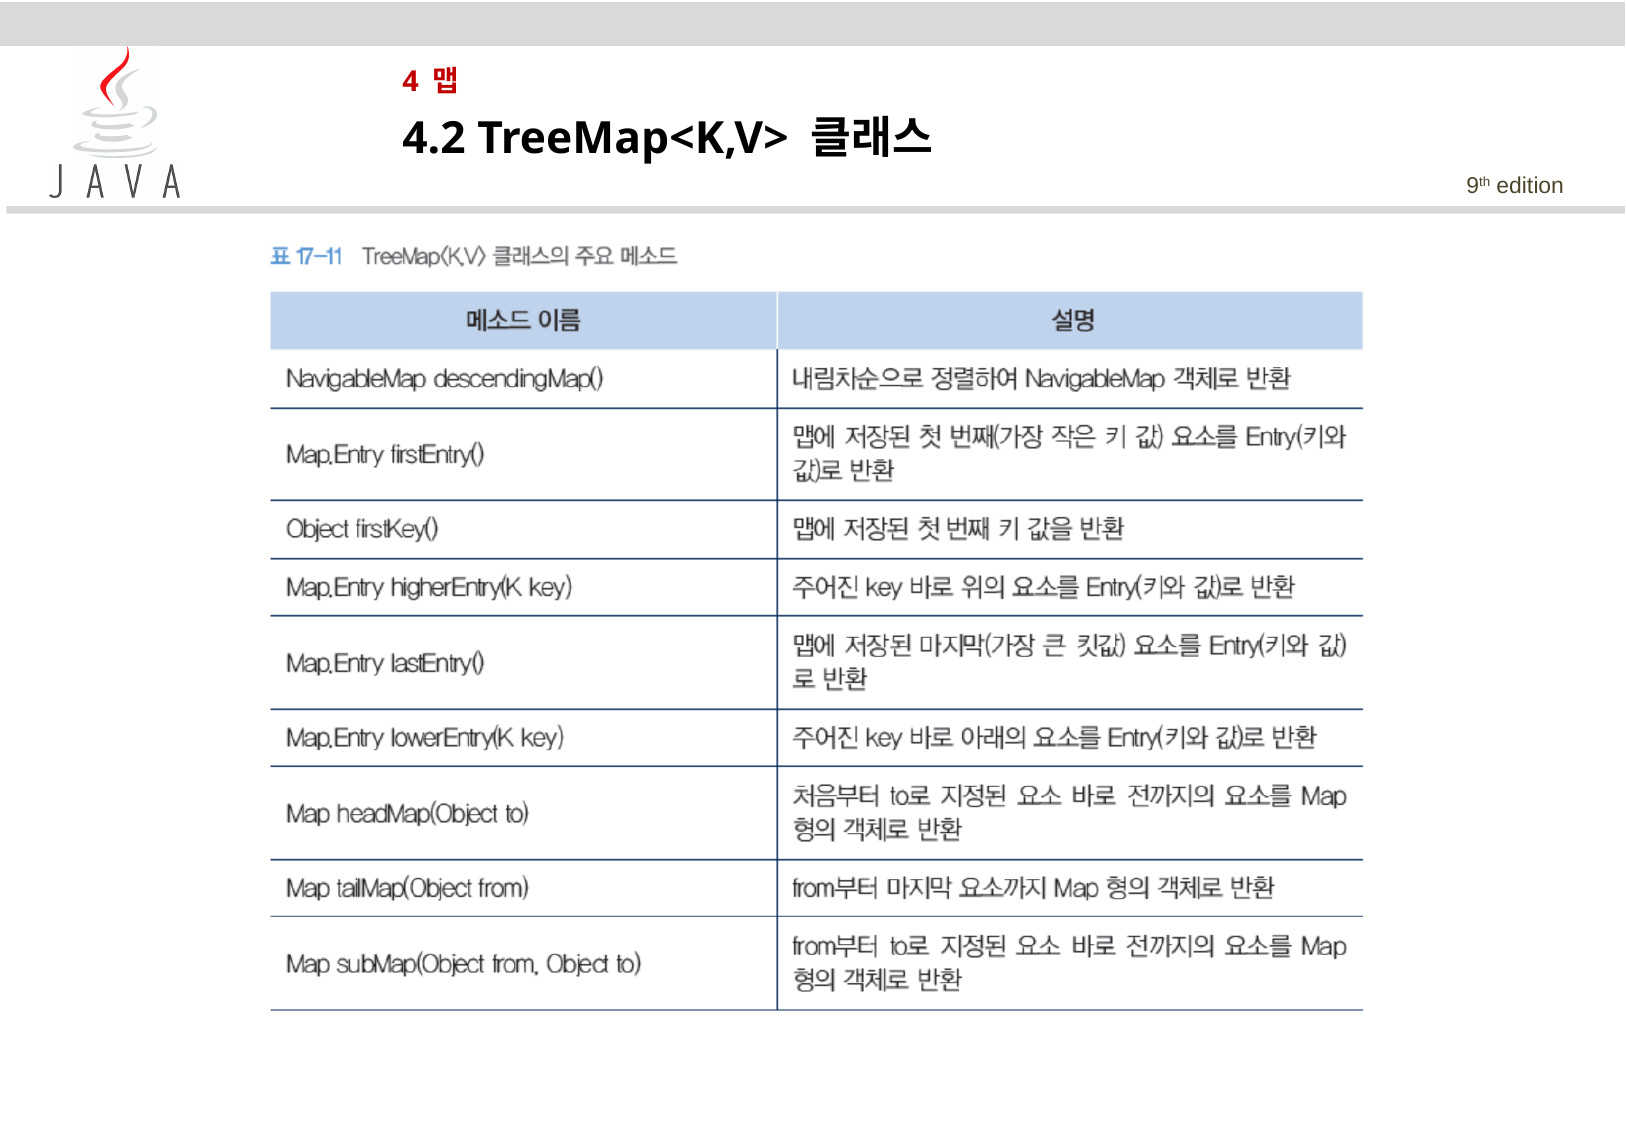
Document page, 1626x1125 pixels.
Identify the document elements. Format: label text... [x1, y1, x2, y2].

list 4.2 TreeMap<K,V> 클래스 [387, 101, 1545, 171]
picture [256, 237, 1394, 1038]
picture [49, 164, 180, 198]
title 4 맵 [387, 54, 1393, 105]
picture [73, 46, 157, 158]
